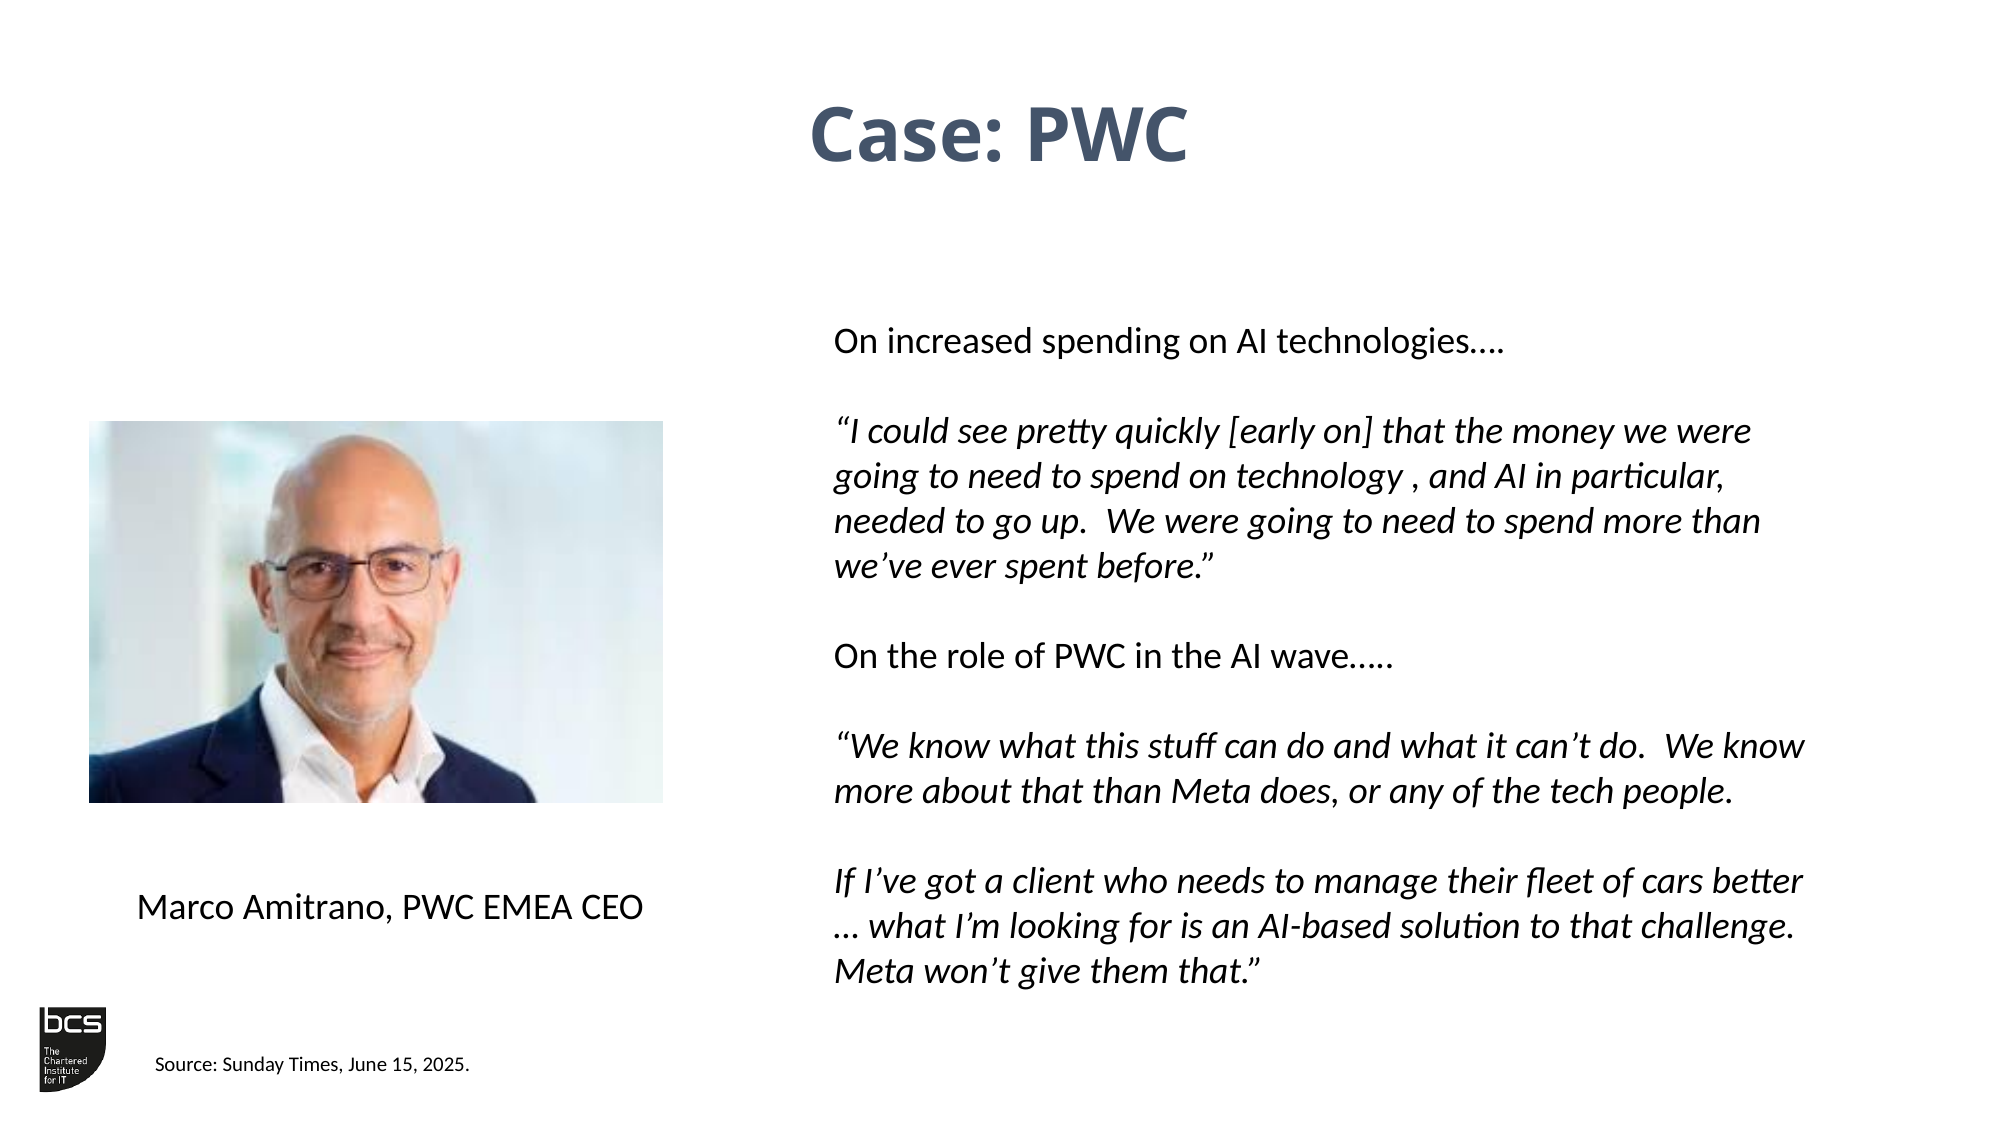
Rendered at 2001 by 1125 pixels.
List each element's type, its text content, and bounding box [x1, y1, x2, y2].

text_box On increased spending on AI technologies…. “I could see pretty quickly [early on] that the money we were going to need to spend on technology , and AI in particular, needed to go up. We were going to need to spend more than we’ve ever spent before.” On the role of PWC in the AI wave….. “We know what this stuff can do and what it can’t do. We know more about that than Meta does, or any of the tech people. If I’ve got a client who needs to manage their fleet of cars better … what I’m looking for is an AI-based solution to that challenge. Meta won’t give them that.” [819, 308, 1823, 999]
picture [89, 421, 663, 803]
picture [7, 984, 138, 1115]
text_box Source: Sunday Times, June 15, 2025. [140, 1042, 486, 1083]
title Case: PWC [137, 59, 1863, 214]
text_box Marco Amitrano, PWC EMEA CEO [121, 874, 660, 935]
